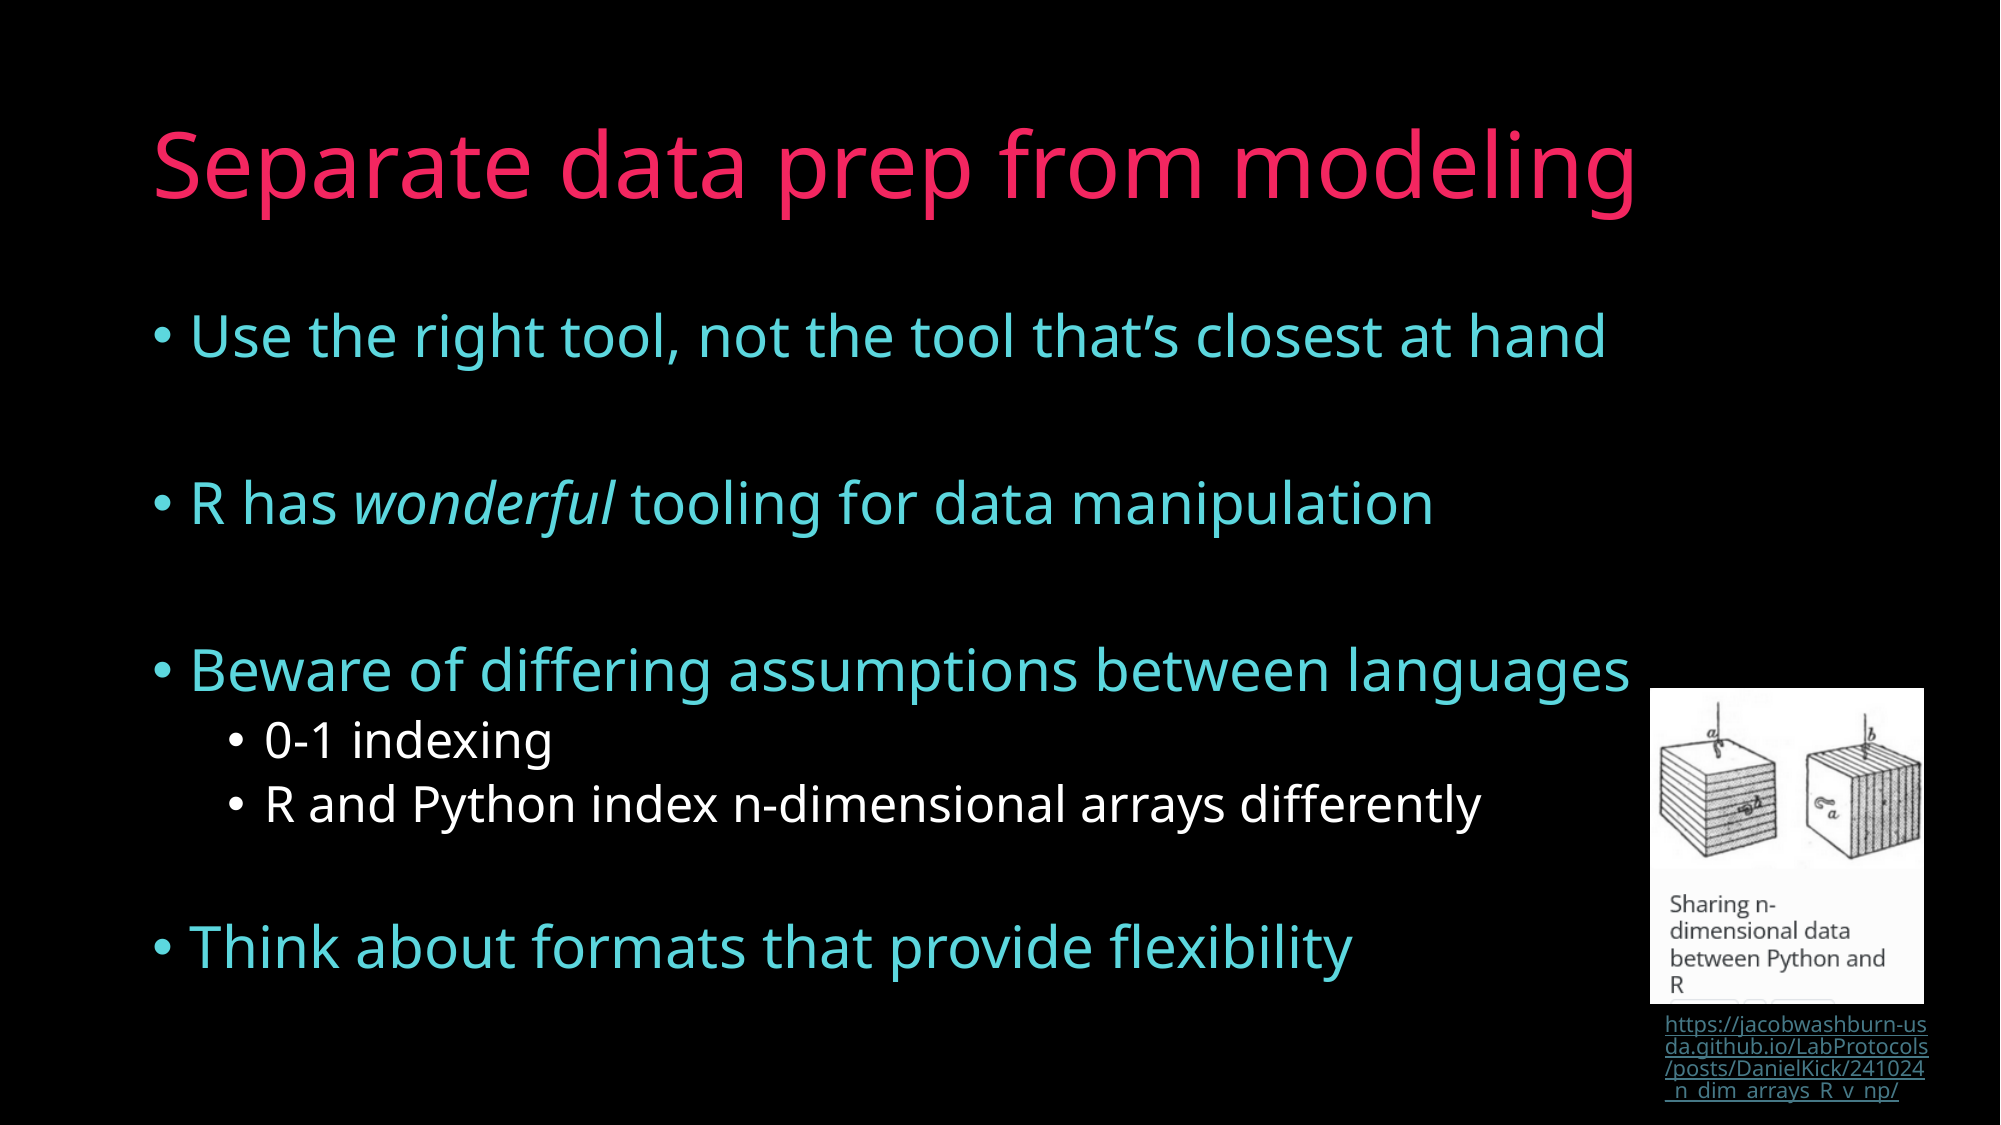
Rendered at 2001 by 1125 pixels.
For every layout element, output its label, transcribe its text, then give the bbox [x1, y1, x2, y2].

text_box Use the right tool, not the tool that’s closest at hand R has wonderful tooling for data manipulation Beware of differing assumptions between languages 0-1 indexing R and Python index n-dimensional arrays differently Think about formats that provide flexibility [137, 299, 1863, 1014]
text_box https://jacobwashburn-usda.github.io/LabProtocols/posts/DanielKick/241024_n_dim_arrays_R_v_np/ [1649, 1003, 1944, 1048]
picture [1649, 688, 1925, 1005]
title Separate data prep from modeling [137, 59, 1863, 278]
